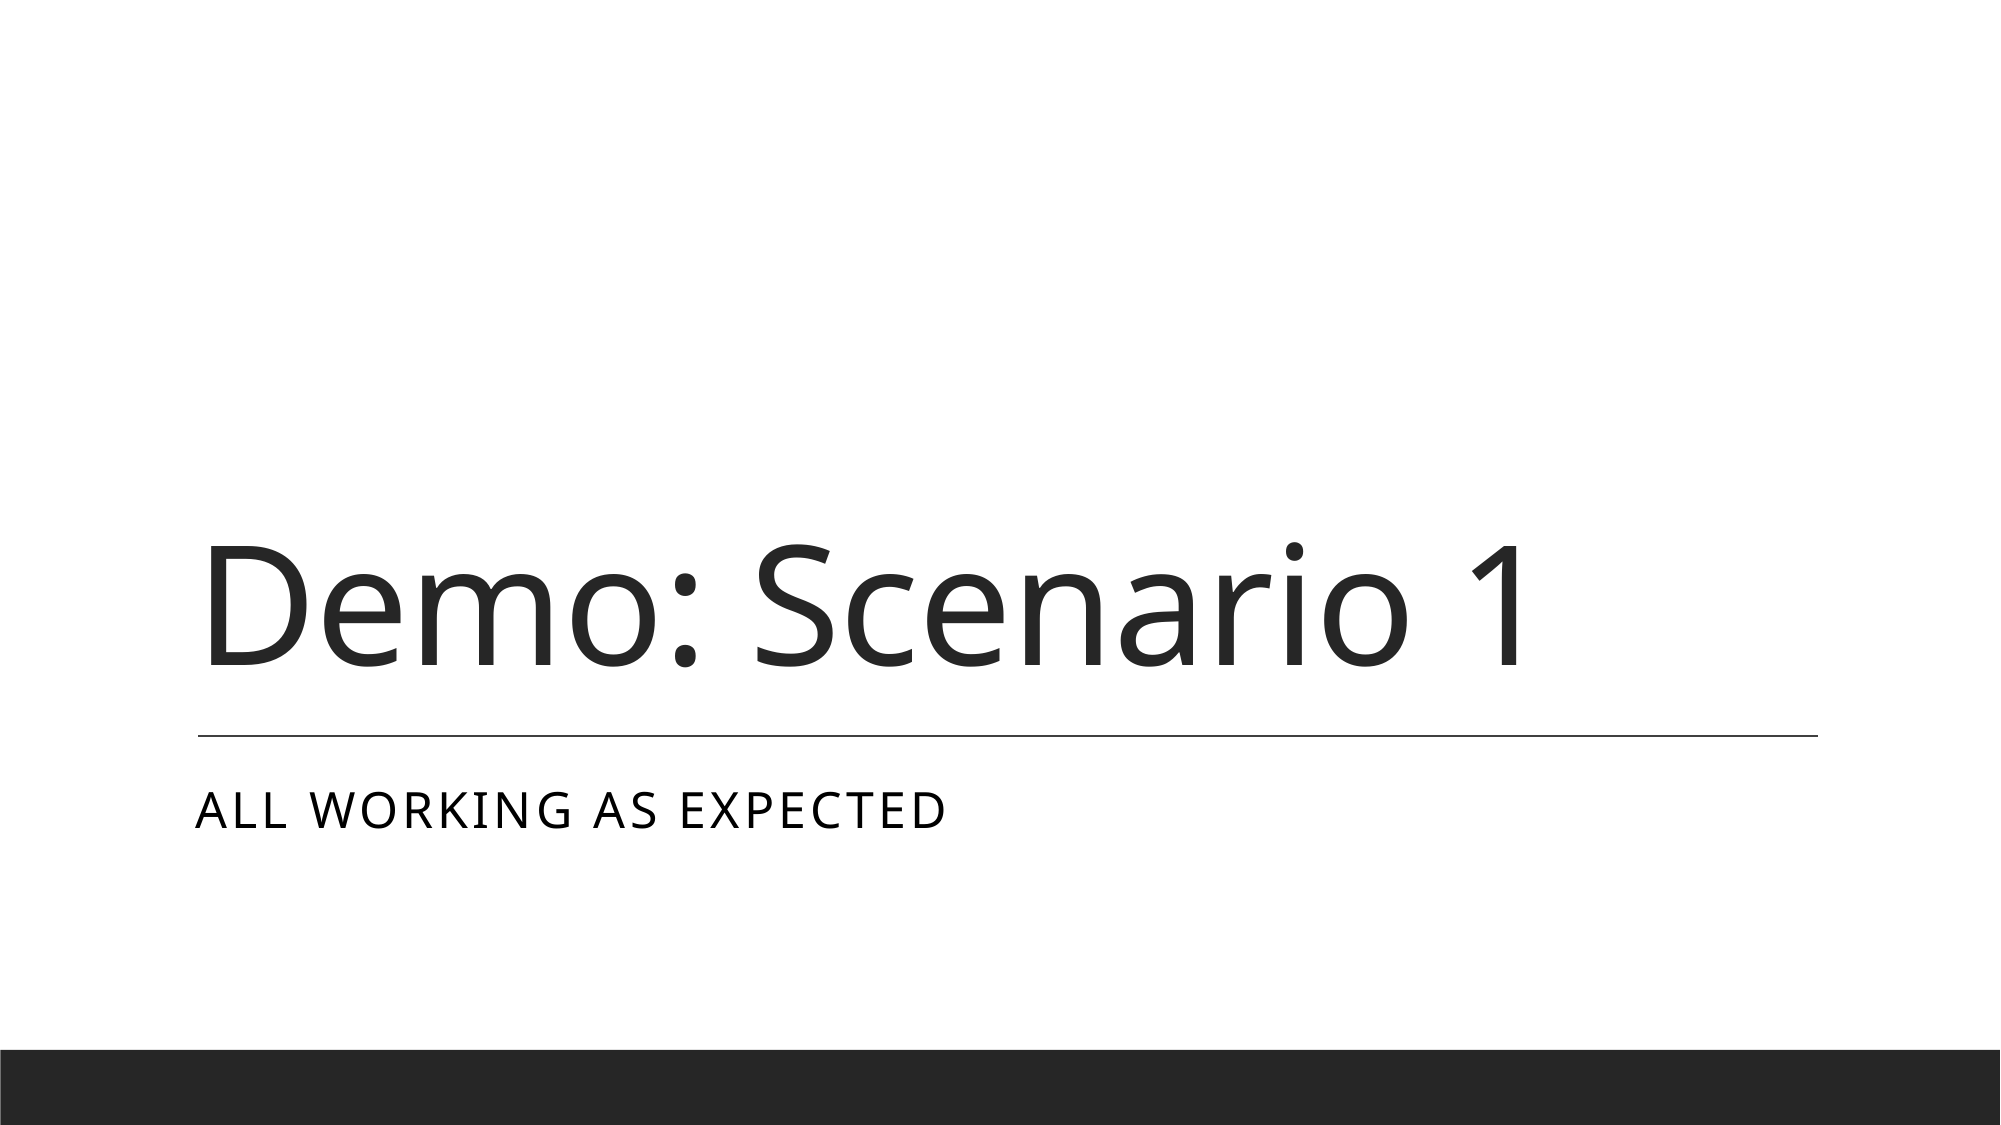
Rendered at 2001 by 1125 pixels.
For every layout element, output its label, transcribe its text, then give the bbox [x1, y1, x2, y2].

list All working as expected [180, 765, 1830, 953]
title Demo: Scenario 1 [180, 124, 1830, 710]
